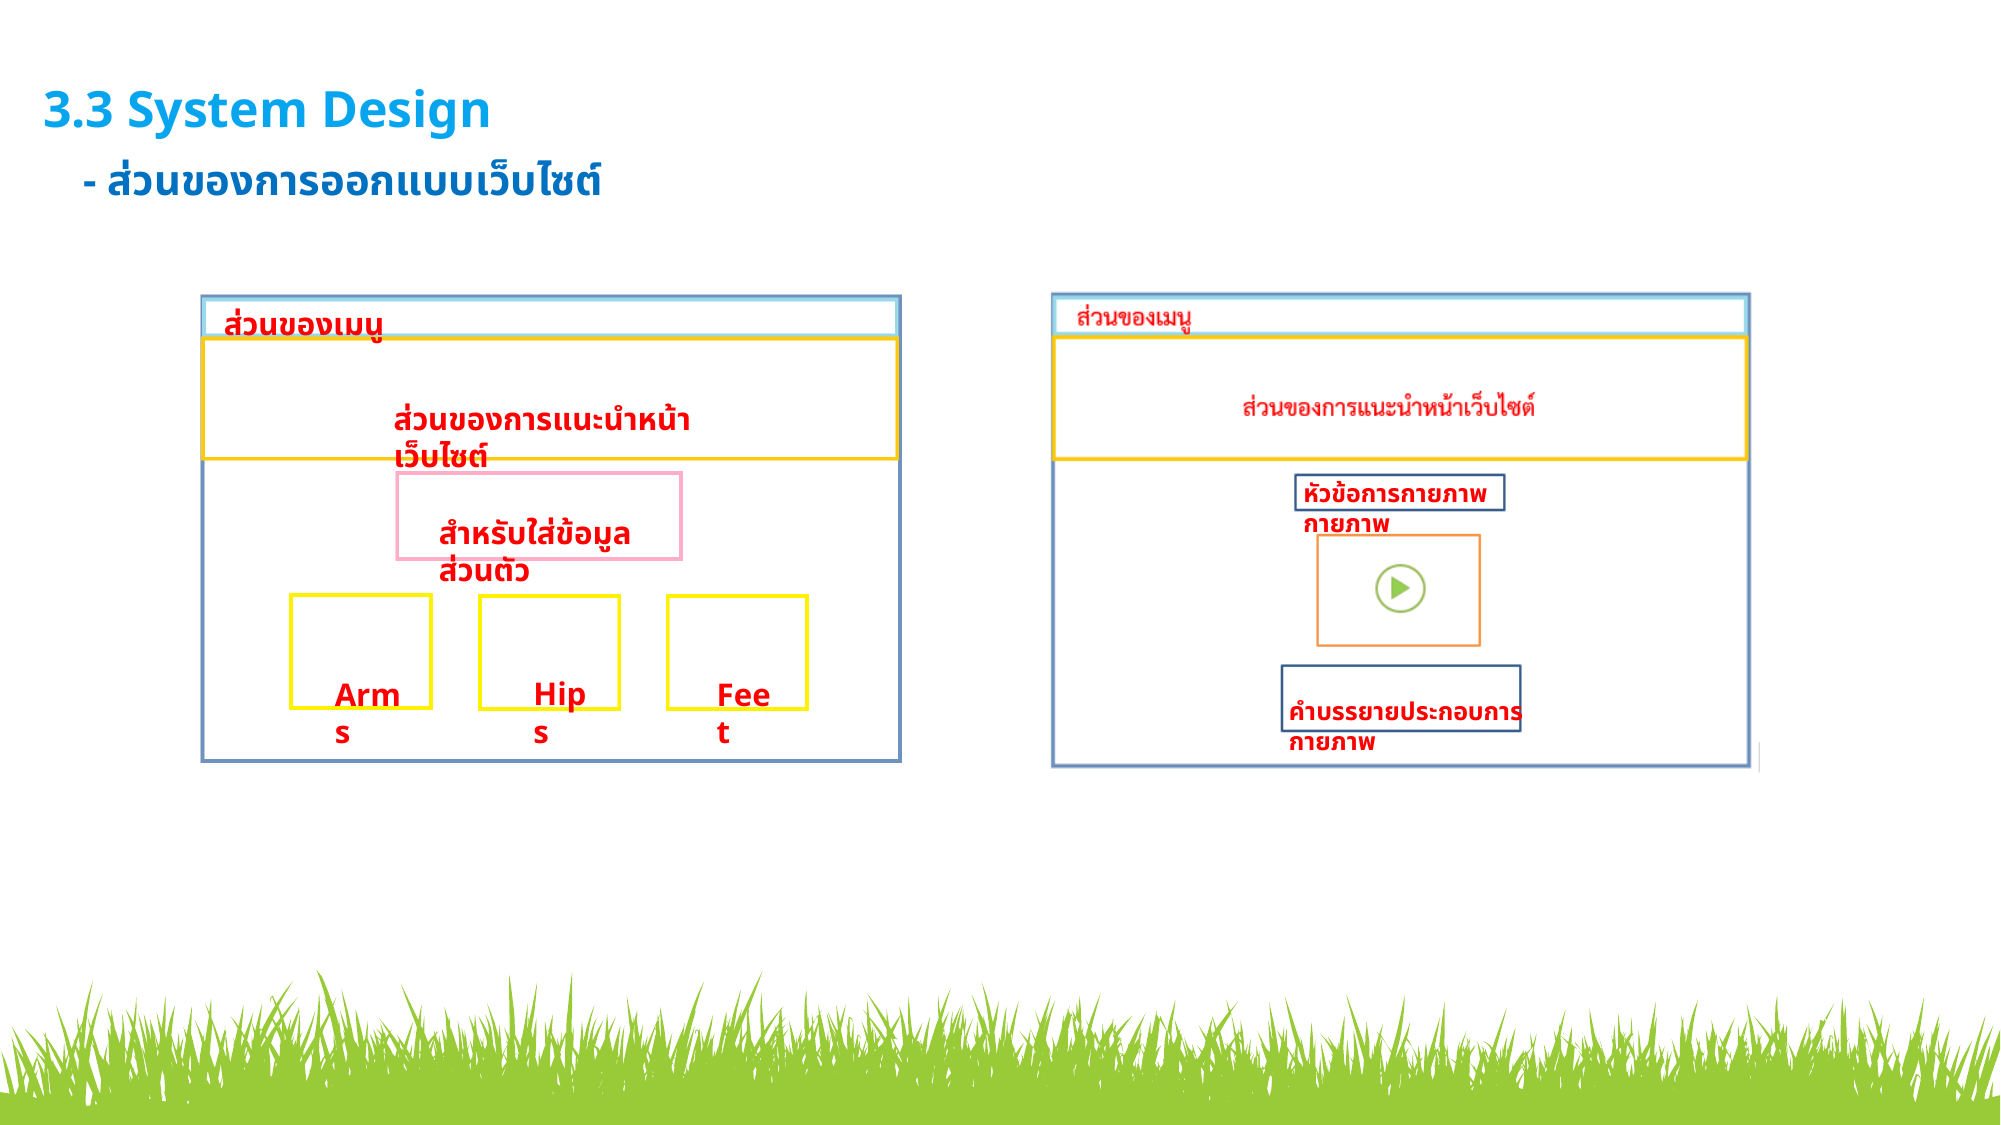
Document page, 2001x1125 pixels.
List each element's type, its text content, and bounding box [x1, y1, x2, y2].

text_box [1273, 470, 1556, 785]
picture [1045, 288, 1760, 776]
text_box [208, 296, 793, 746]
picture [194, 287, 909, 767]
text_box 3.3 System Design [0, 70, 508, 145]
text_box - ส่วนของการออกแบบเว็บไซต์ [0, 145, 618, 211]
